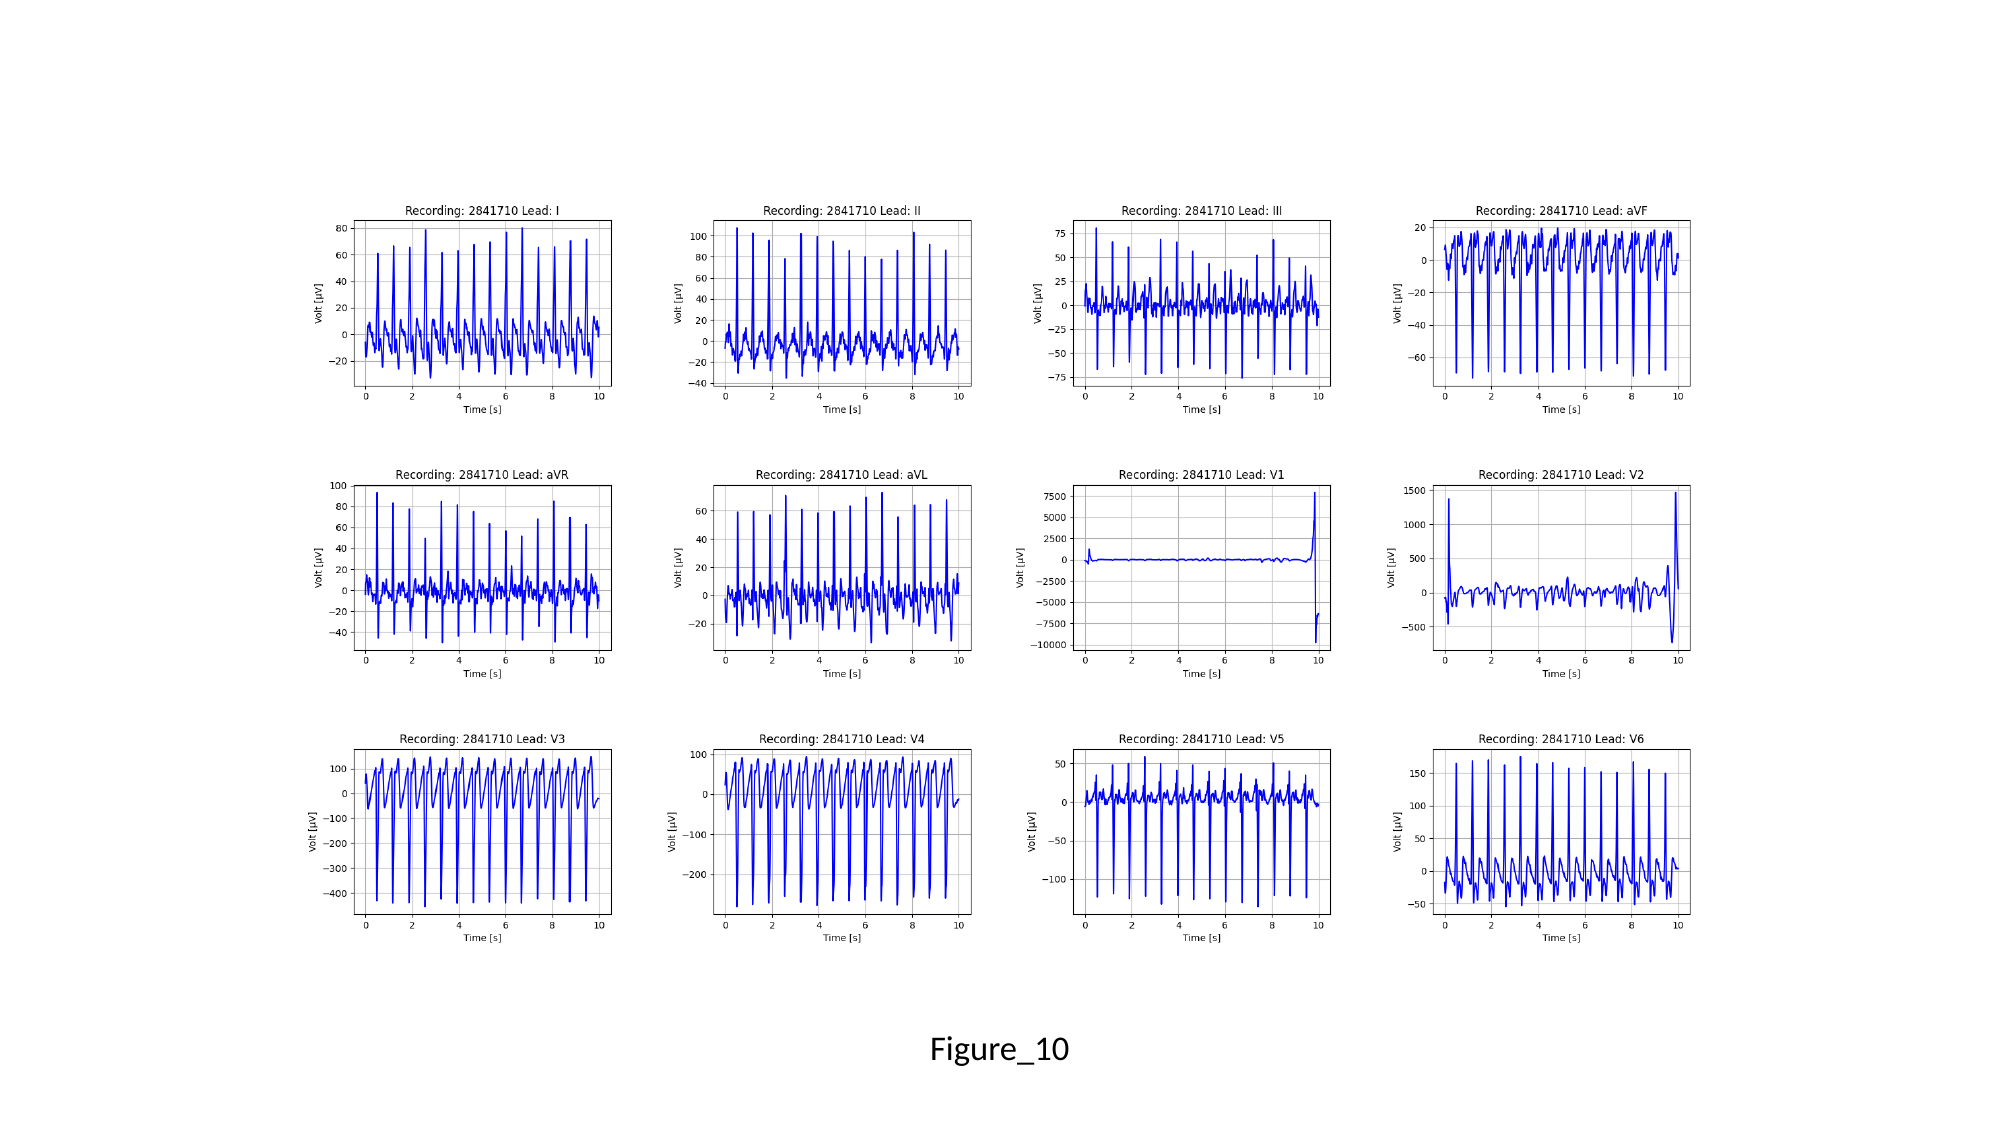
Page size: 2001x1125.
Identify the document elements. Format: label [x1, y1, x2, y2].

text_box [138, 112, 1862, 1075]
